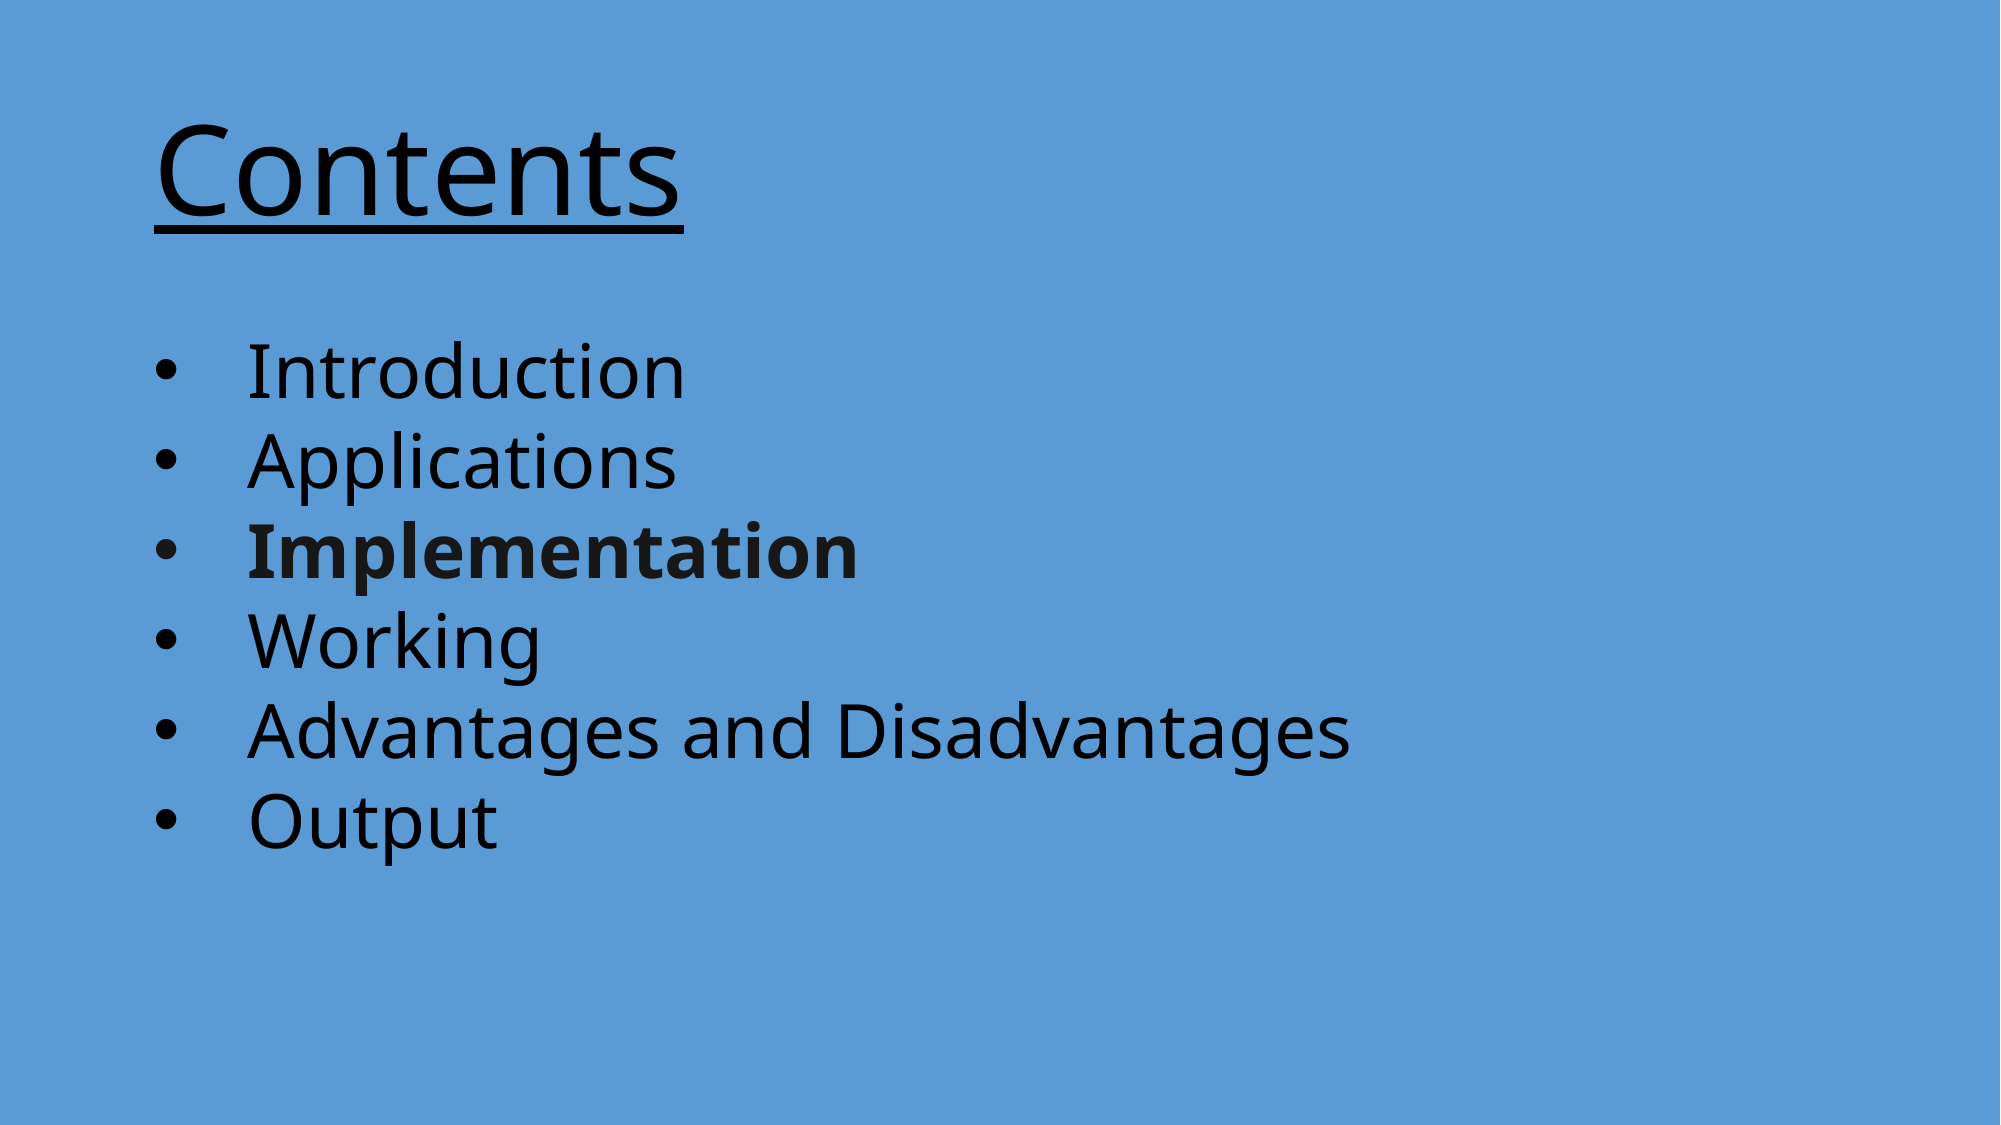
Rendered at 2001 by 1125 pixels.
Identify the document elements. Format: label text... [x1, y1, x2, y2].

text_box Contents [139, 83, 1140, 249]
text_box [139, 3, 1865, 222]
text_box Introduction Applications Implementation Working Advantages and Disadvantages Output [139, 316, 1504, 1072]
